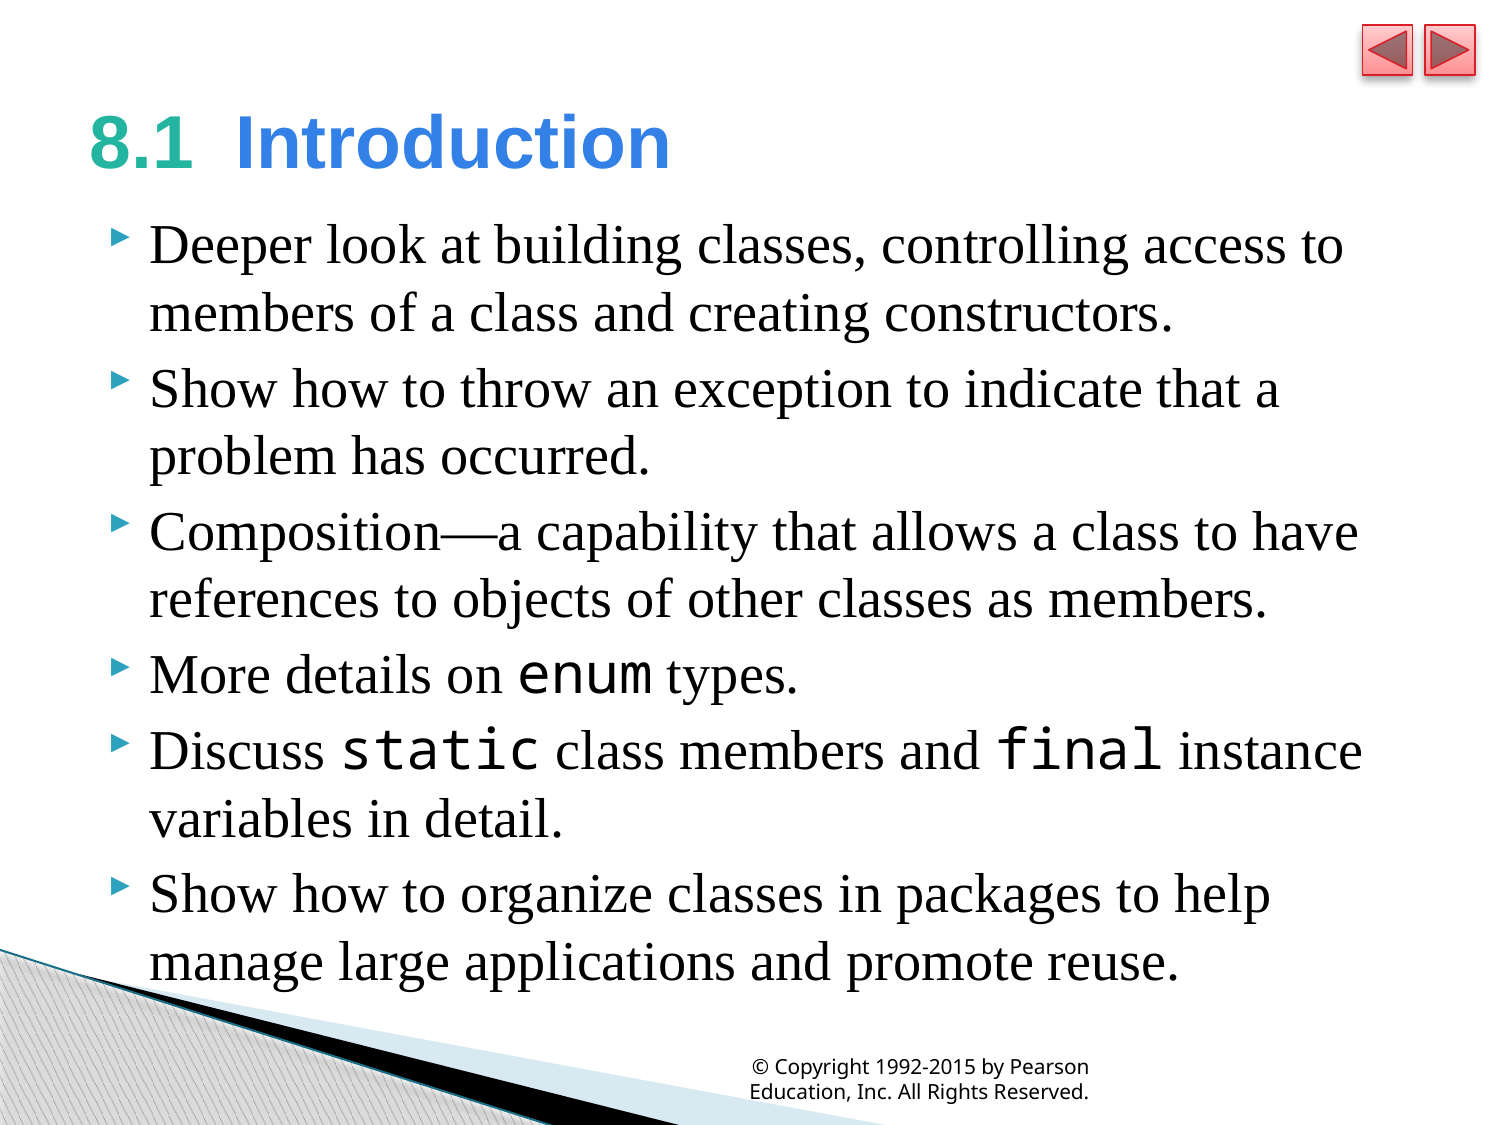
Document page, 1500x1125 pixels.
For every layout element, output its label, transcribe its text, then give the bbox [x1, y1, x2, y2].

footer © Copyright 1992-2015 by Pearson Education, Inc. All Rights Reserved. [650, 1051, 1105, 1112]
list Deeper look at building classes, controlling access to members of a class and creating constructors. Show how to throw an exception to indicate that a problem has occurred. Composition—a capability that allows a class to have references to objects of other classes as members. More details on enum types. Discuss static class members and final instance variables in detail. Show how to organize classes in packages to help manage large applications and promote reuse. [75, 200, 1425, 943]
title 8.1 Introduction [75, 45, 1425, 200]
